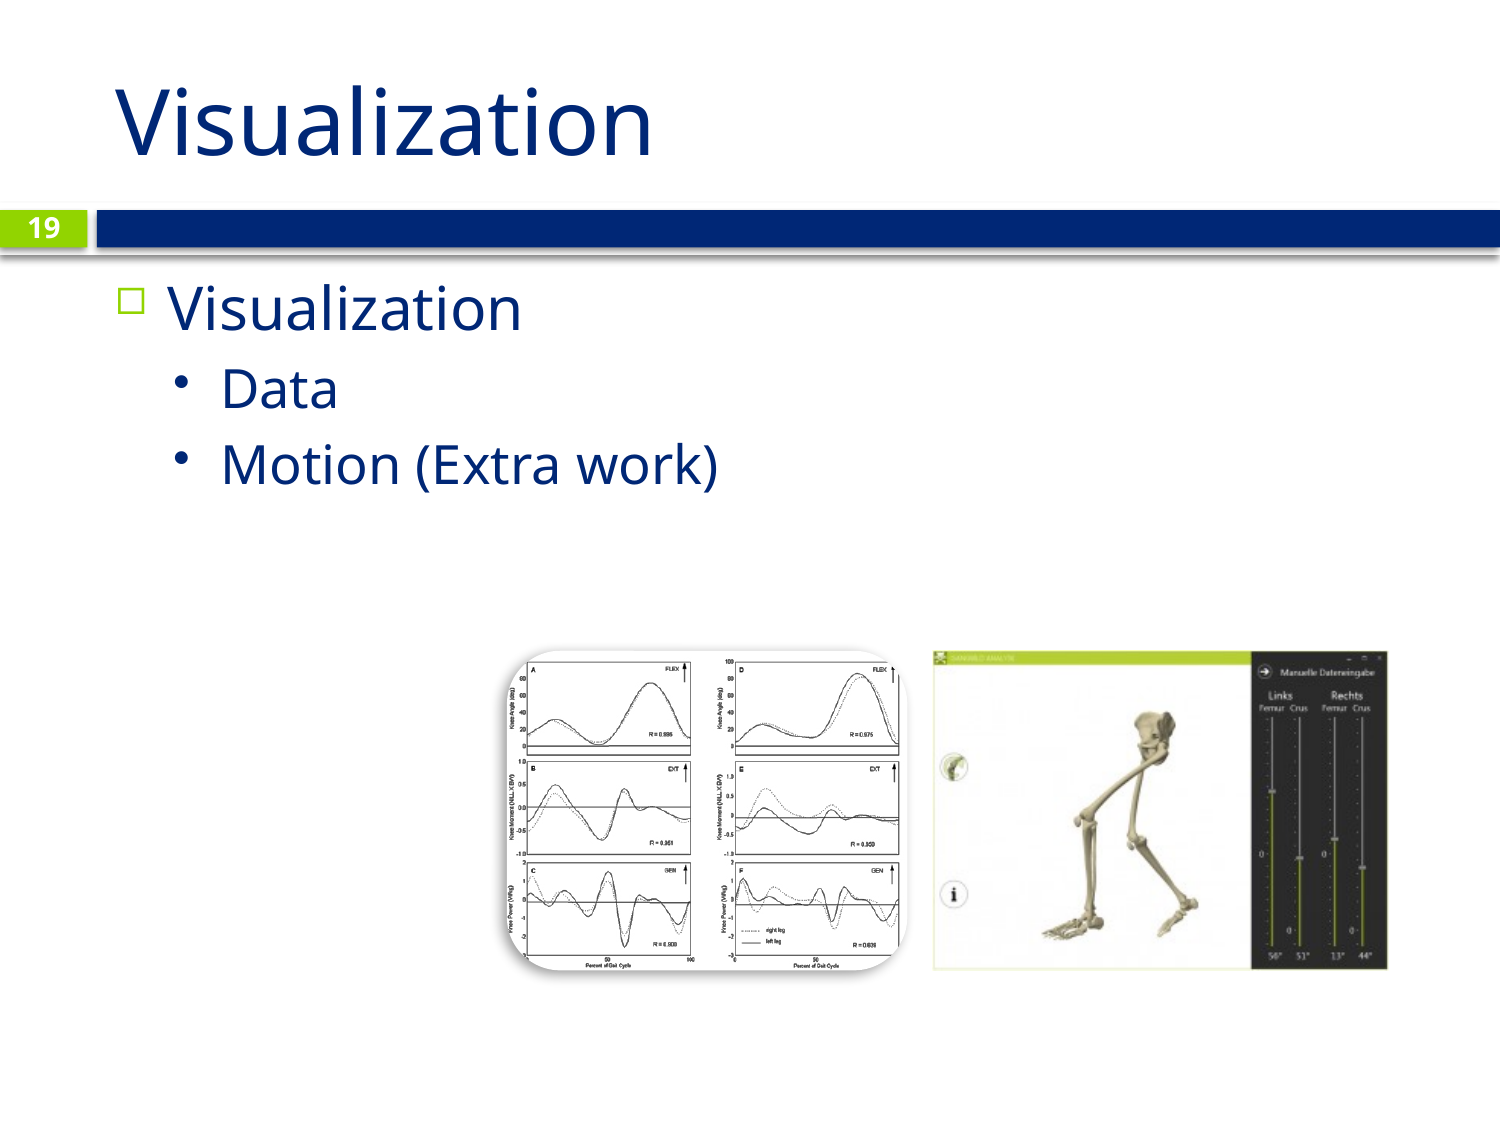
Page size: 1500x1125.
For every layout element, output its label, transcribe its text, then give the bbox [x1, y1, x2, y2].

slide_number 19 [0, 208, 88, 249]
title Visualization [100, 37, 1438, 200]
list Visualization Data Motion (Extra work) [100, 262, 1438, 1000]
picture [506, 650, 908, 971]
picture [931, 650, 1389, 971]
